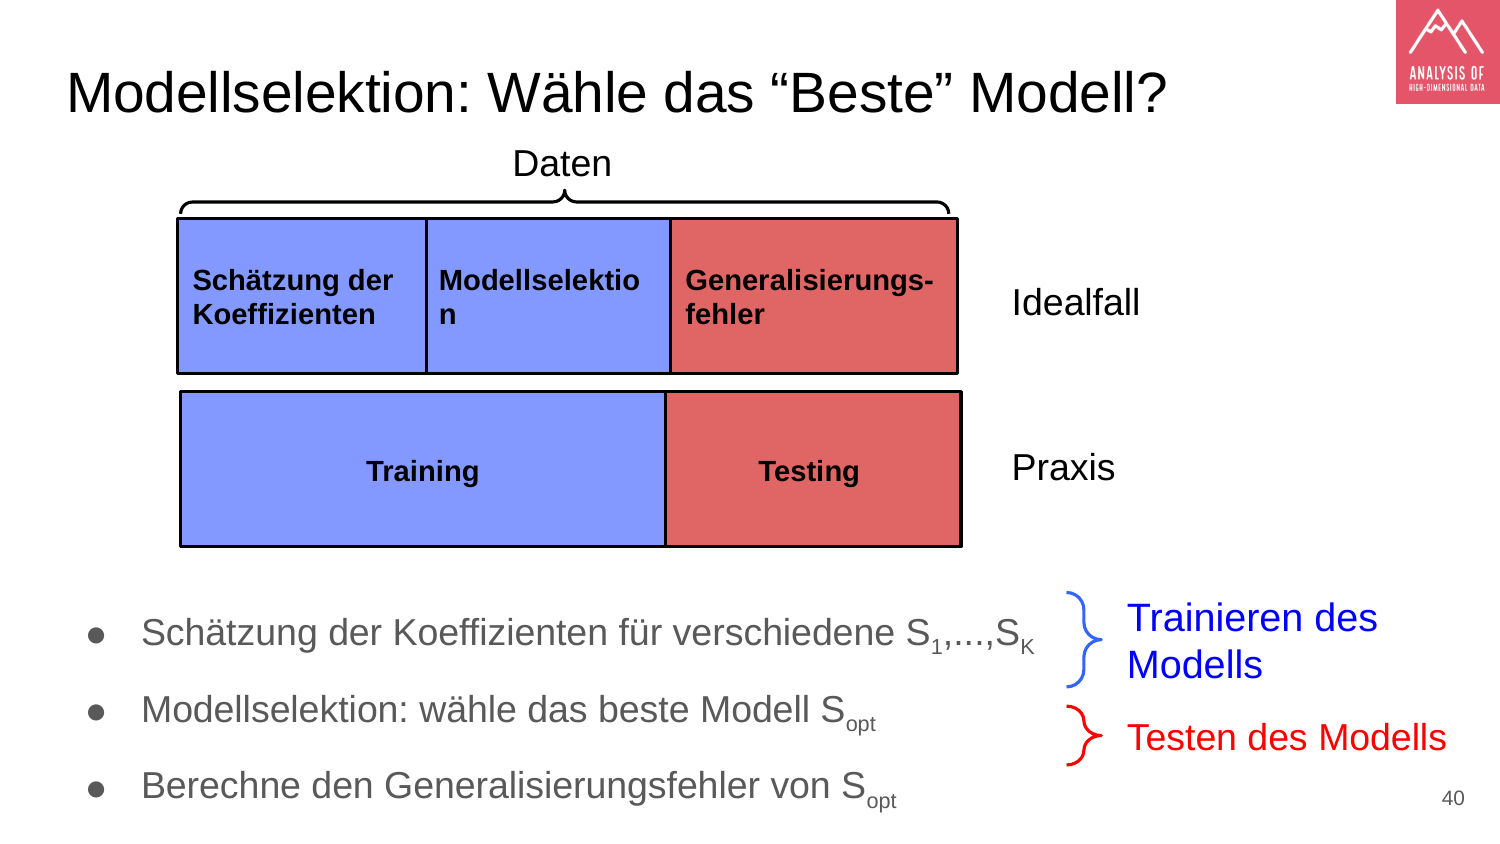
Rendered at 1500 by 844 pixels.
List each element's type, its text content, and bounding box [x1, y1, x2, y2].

text_box [1066, 706, 1102, 766]
text_box Trainieren des Modells [1111, 576, 1459, 697]
title Modellselektion: Wähle das “Beste” Modell? [51, 40, 1449, 135]
text_box [1066, 592, 1102, 687]
list Schätzung der Koeffizienten für verschiedene S1,...,SK Modellselektion: wähle das beste Modell Sopt Berechne den Generalisierungsfehler von Sopt [51, 567, 1459, 782]
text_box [177, 124, 1183, 548]
picture [1396, 0, 1500, 104]
slide_number ‹#› [1389, 773, 1480, 830]
text_box Testen des Modells [1111, 697, 1500, 773]
